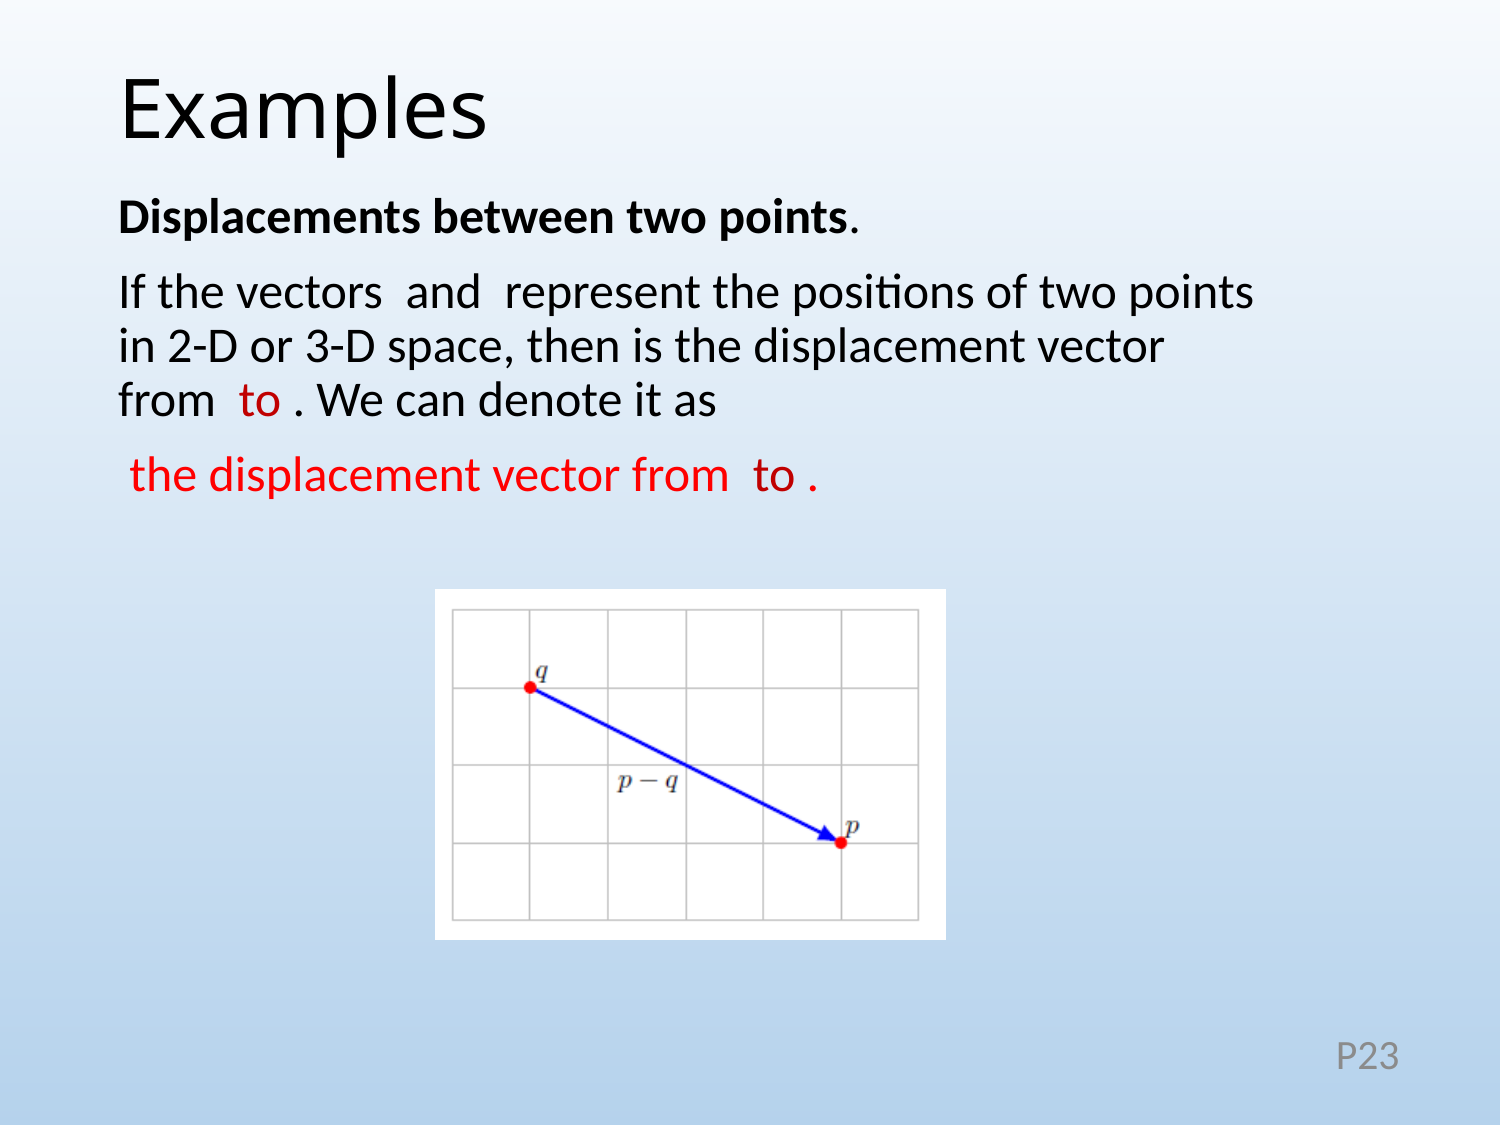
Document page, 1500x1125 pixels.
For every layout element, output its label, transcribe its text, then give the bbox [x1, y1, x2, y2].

footer P23 [1302, 1022, 1434, 1083]
title Examples [103, 59, 1397, 164]
picture [435, 589, 946, 940]
